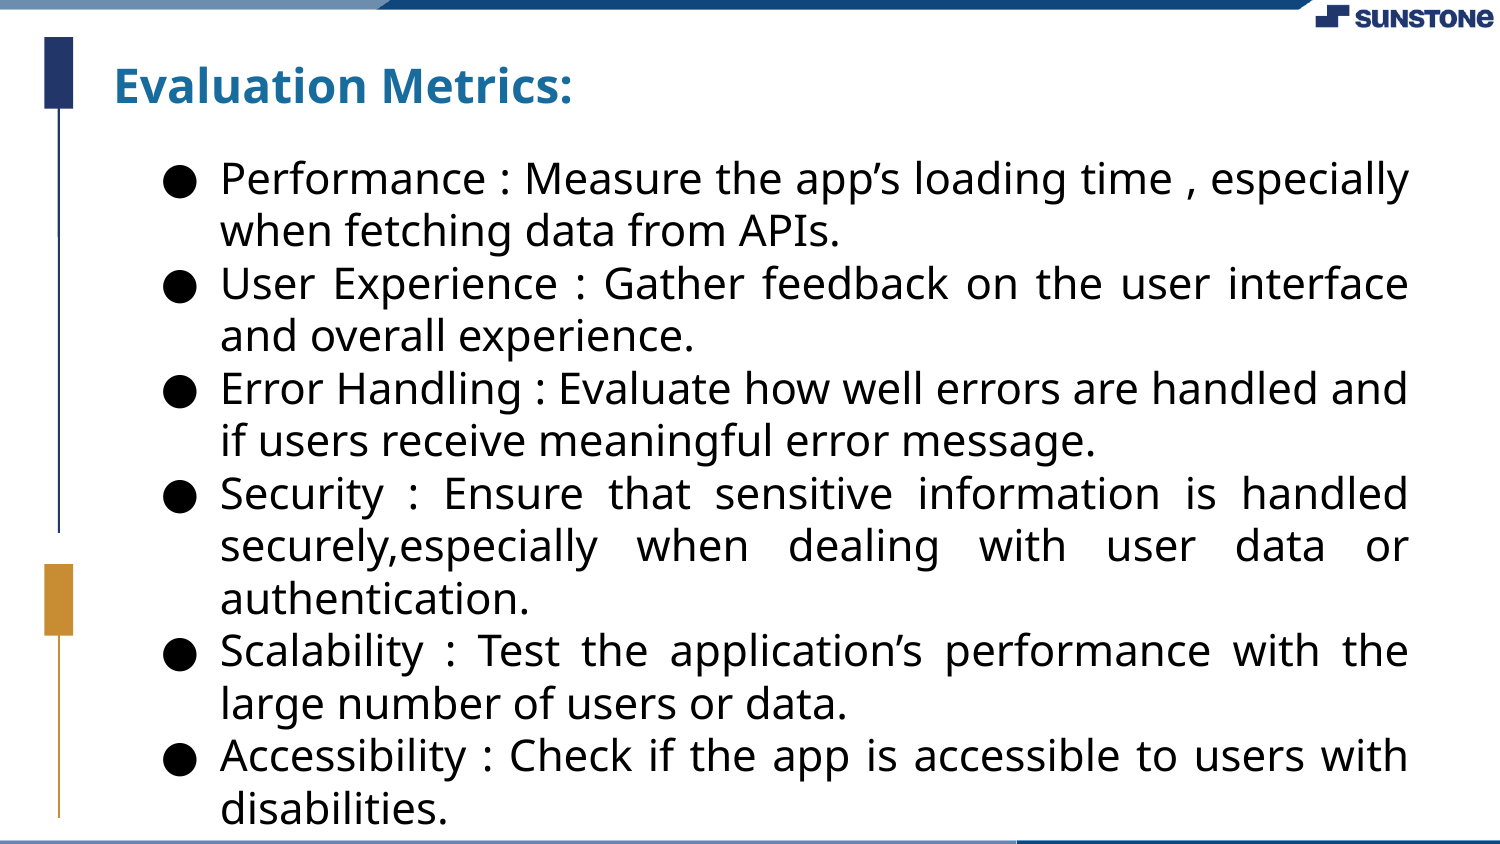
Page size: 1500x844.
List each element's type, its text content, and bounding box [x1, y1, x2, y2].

text_box Evaluation Metrics: [98, 41, 1308, 136]
picture [0, 0, 1500, 844]
text_box Performance : Measure the app’s loading time , especially when fetching data from APIs. User Experience : Gather feedback on the user interface and overall experience. Error Handling : Evaluate how well errors are handled and if users receive meaningful error message. Security : Ensure that sensitive information is handled securely,especially when dealing with user data or authentication. Scalability : Test the application’s performance with the large number of users or data. Accessibility : Check if the app is accessible to users with disabilities. [130, 135, 1426, 460]
